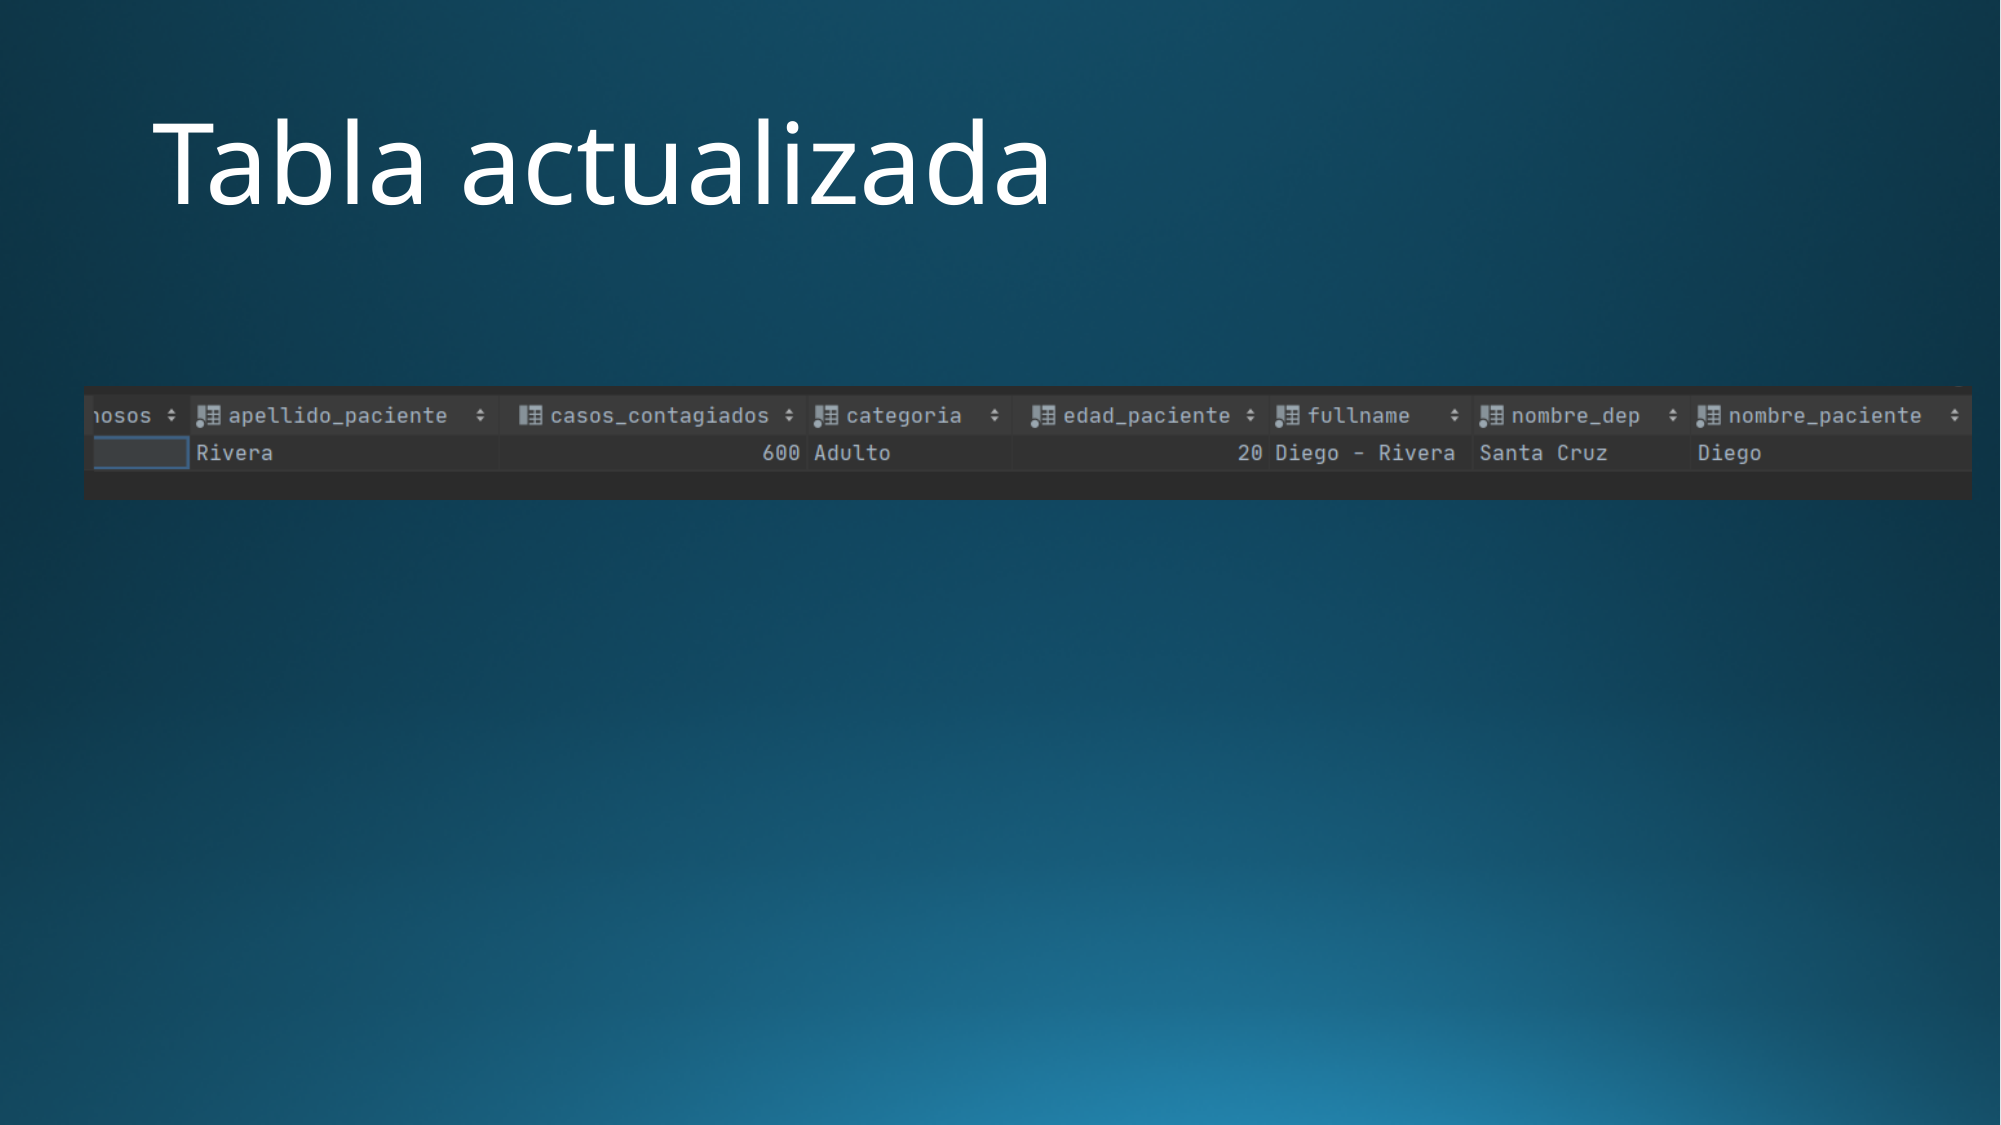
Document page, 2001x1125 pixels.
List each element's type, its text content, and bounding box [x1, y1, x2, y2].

picture [0, 0, 2001, 1125]
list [84, 386, 1972, 500]
title Tabla actualizada [137, 59, 1863, 278]
